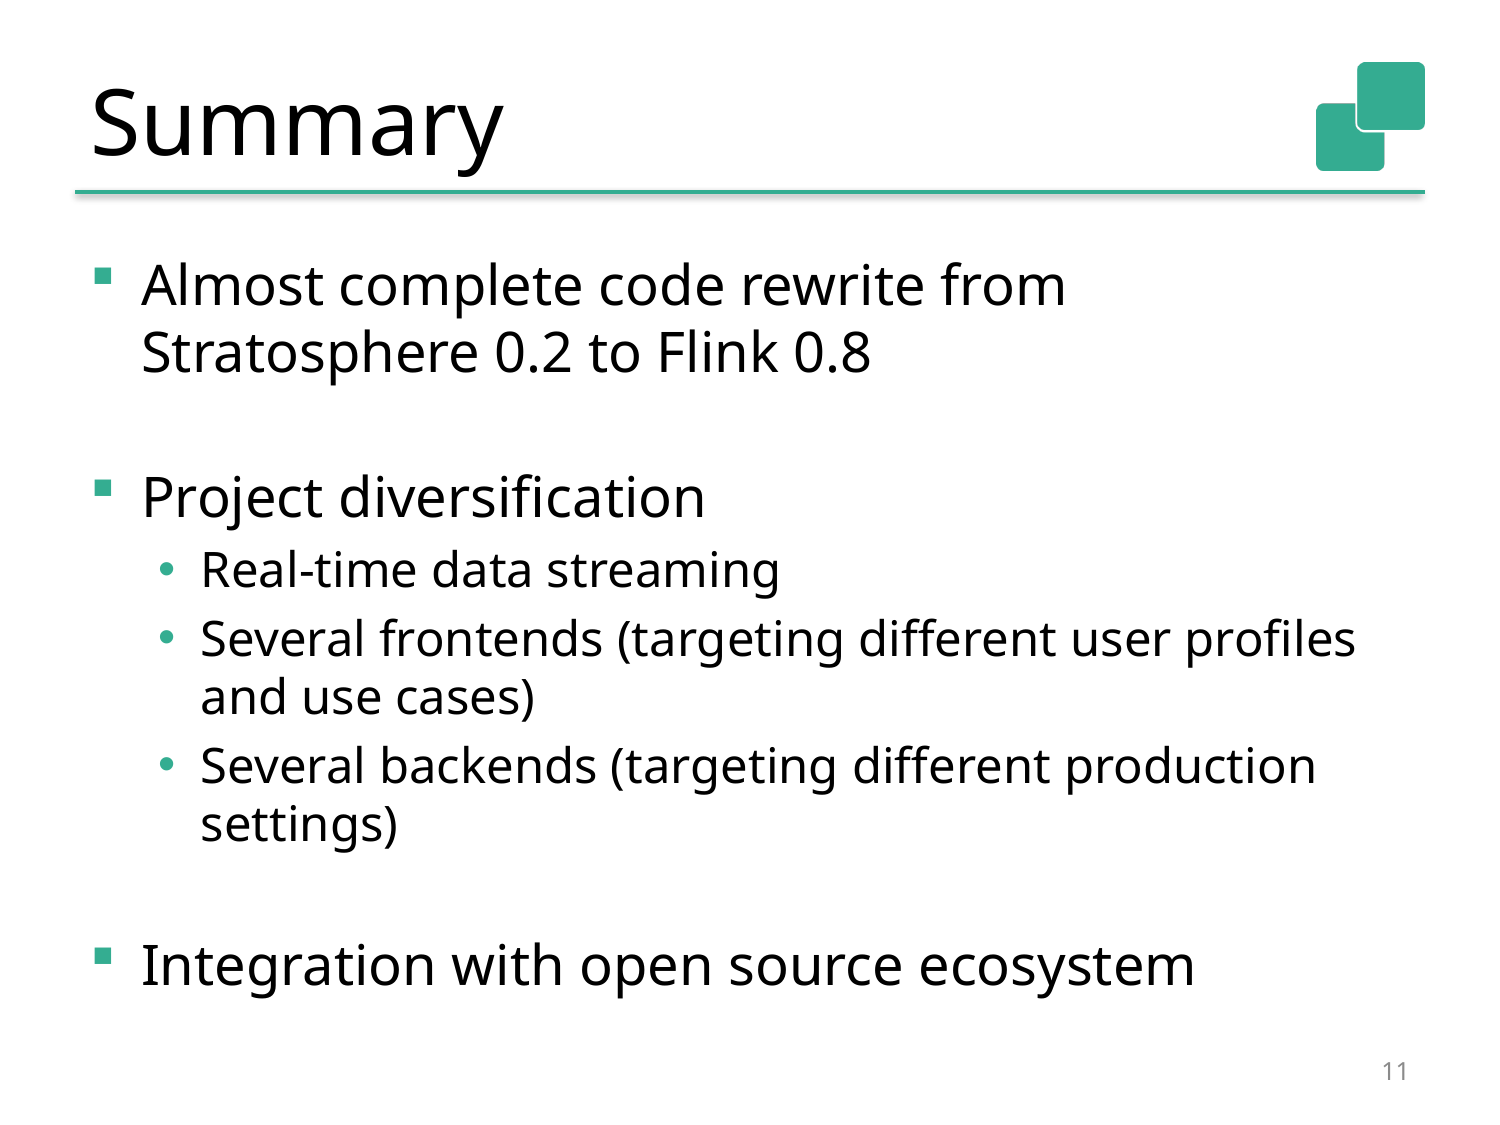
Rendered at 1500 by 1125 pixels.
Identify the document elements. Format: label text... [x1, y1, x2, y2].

slide_number 11 [1074, 1042, 1425, 1103]
picture [1316, 62, 1425, 171]
list Almost complete code rewrite from Stratosphere 0.2 to Flink 0.8 Project diversification Real-time data streaming Several frontends (targeting different user profiles and use cases) Several backends (targeting different production settings) Integration with open source ecosystem [75, 241, 1425, 1005]
title Summary [75, 45, 1302, 193]
